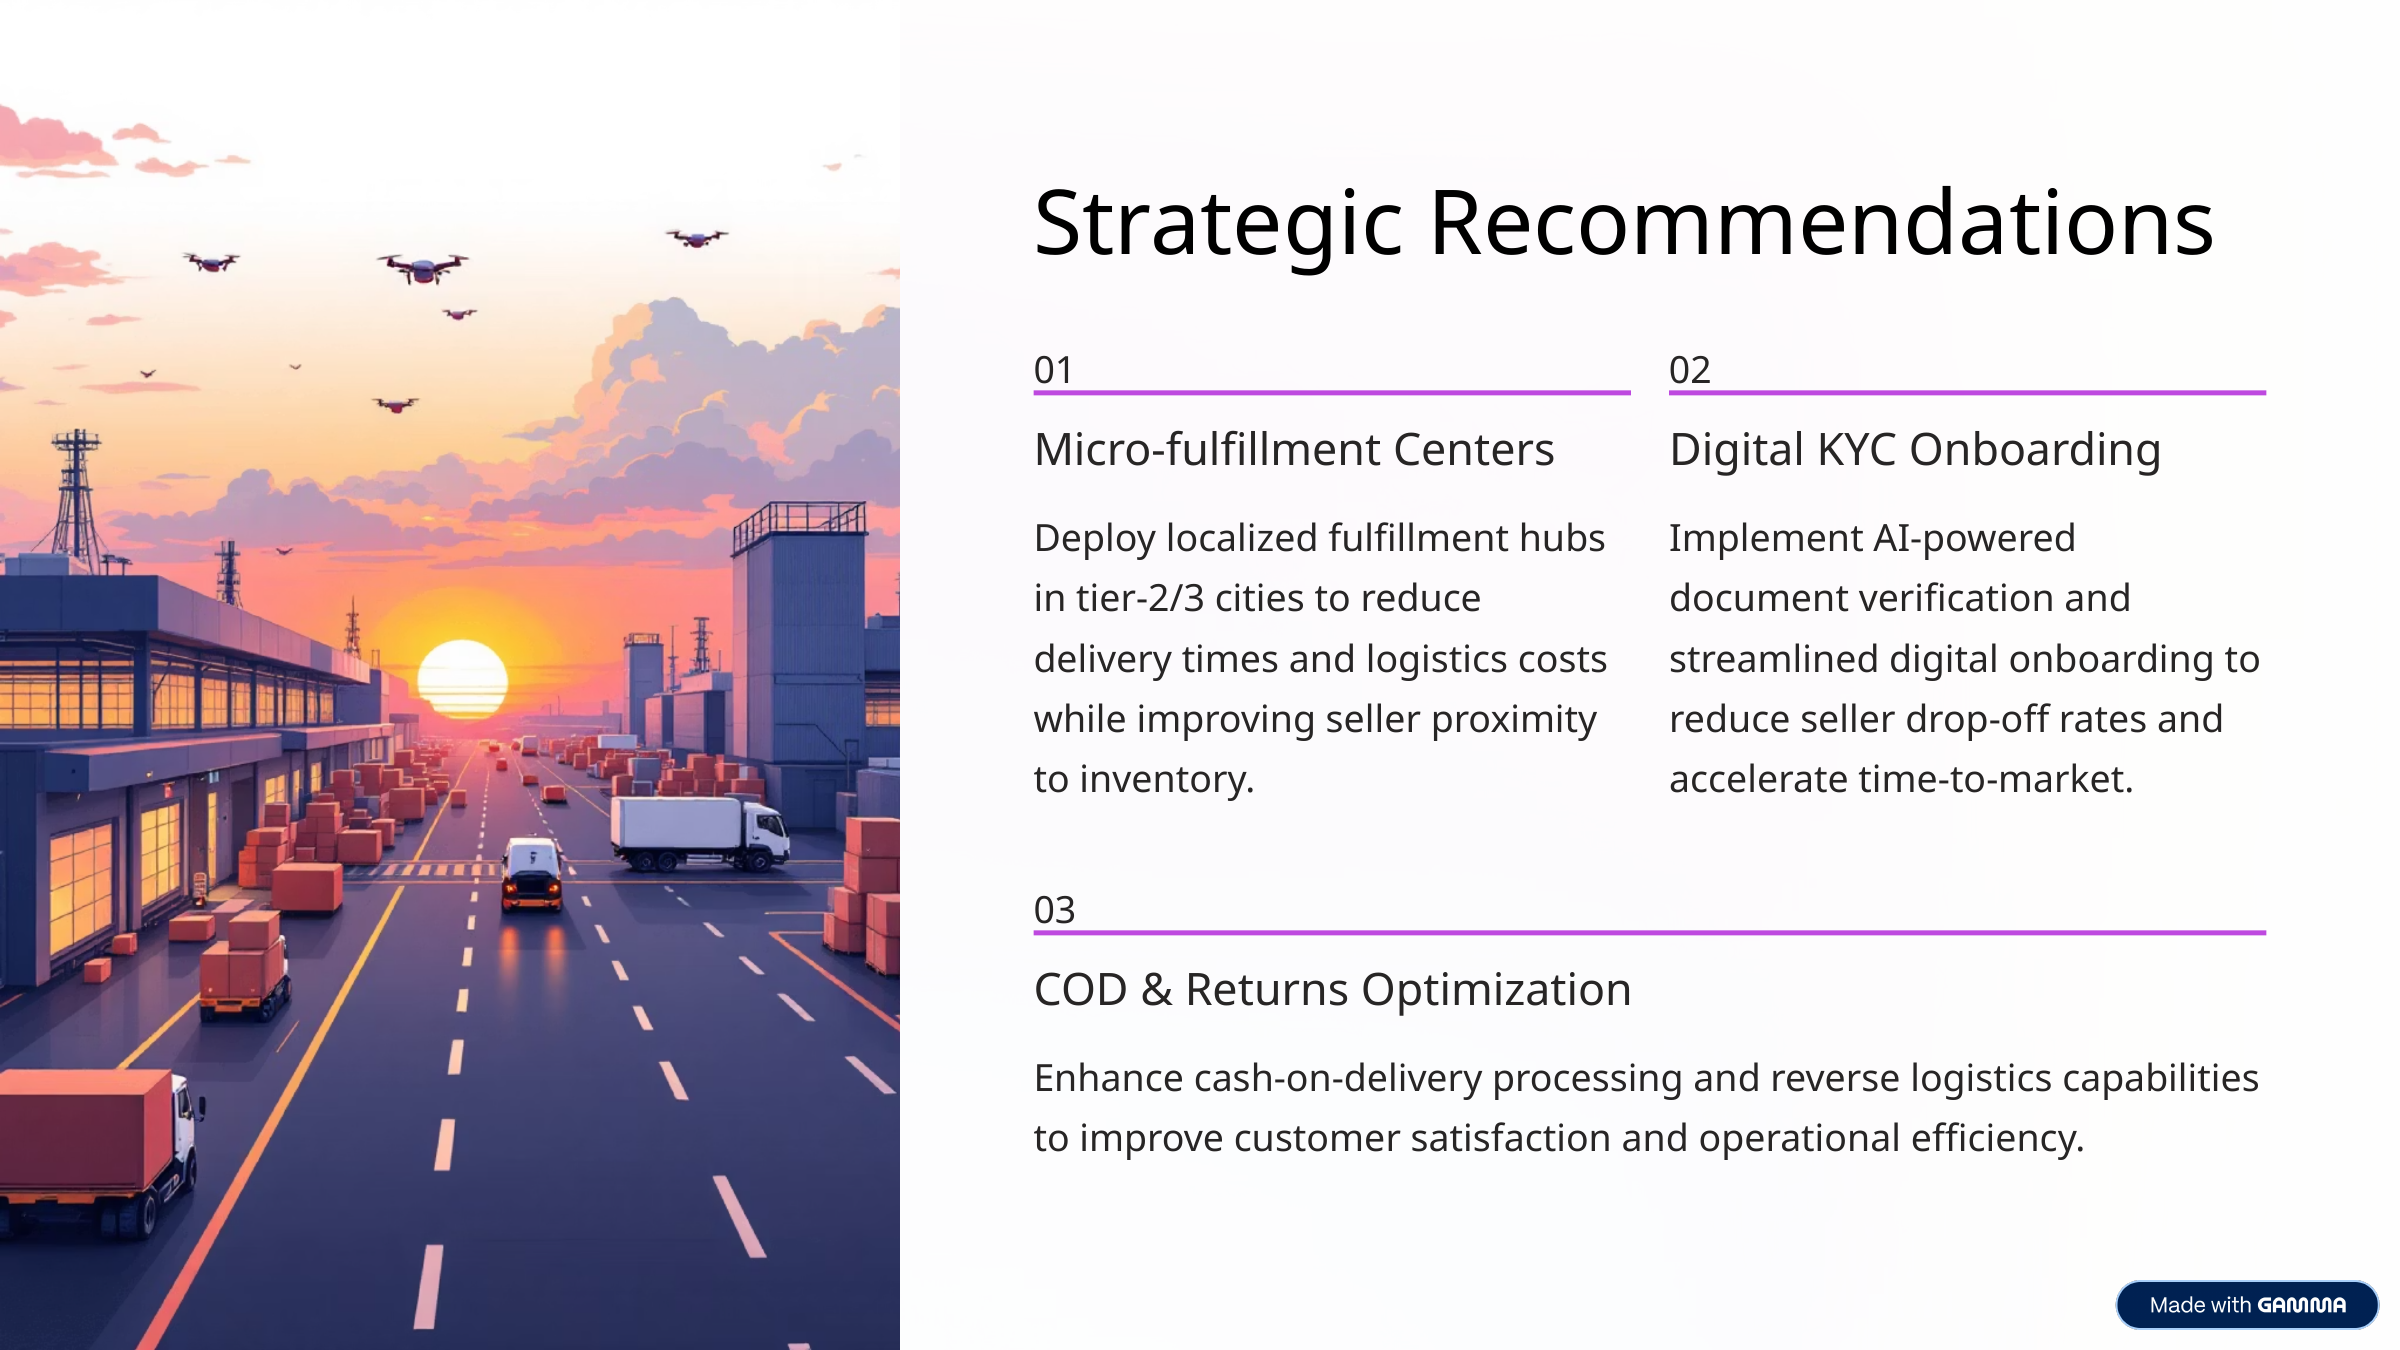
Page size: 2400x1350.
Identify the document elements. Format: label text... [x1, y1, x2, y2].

text_box 02 [1669, 330, 1708, 379]
text_box 03 [1033, 870, 1072, 919]
text_box [1033, 930, 2267, 936]
text_box [1033, 390, 1631, 396]
text_box Micro-fulfillment Centers [1033, 419, 1590, 476]
text_box Deploy localized fulfillment hubs in tier-2/3 cities to reduce delivery times and logistics costs while improving seller proximity to inventory. [1033, 498, 1631, 804]
text_box Implement AI-powered document verification and streamlined digital onboarding to reduce seller drop-off rates and accelerate time-to-market. [1669, 498, 2267, 743]
text_box 01 [1033, 330, 1072, 379]
text_box [1669, 390, 2267, 396]
picture [2106, 1271, 2389, 1339]
picture [0, 0, 900, 1350]
text_box Enhance cash-on-delivery processing and reverse logistics capabilities to improve customer satisfaction and operational efficiency. [1033, 1038, 2267, 1161]
text_box COD & Returns Optimization [1033, 959, 1651, 1016]
text_box Strategic Recommendations [1033, 160, 2251, 274]
text_box Digital KYC Onboarding [1669, 419, 2187, 476]
